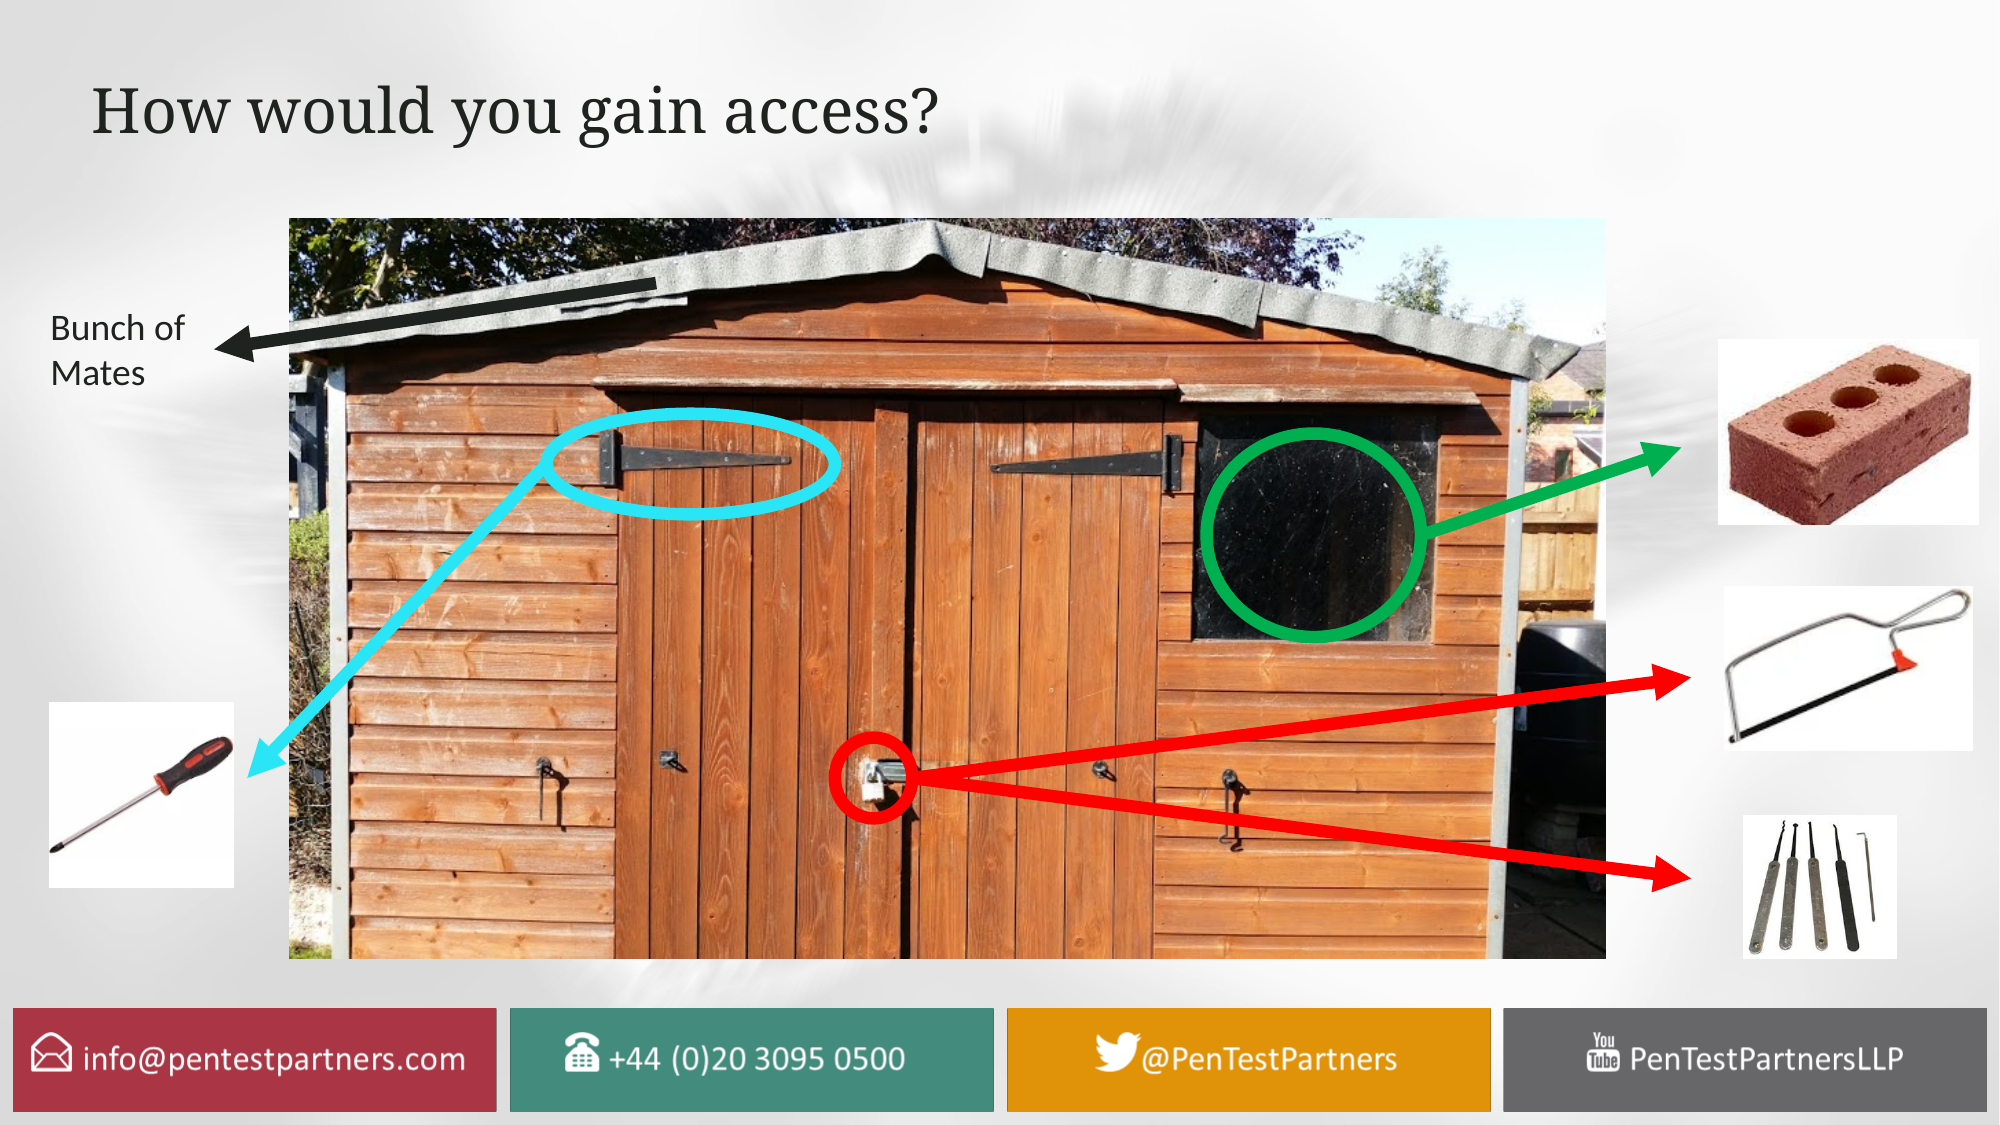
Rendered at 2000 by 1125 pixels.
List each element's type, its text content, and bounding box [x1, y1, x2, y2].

text_box Bunch of Mates [35, 295, 220, 401]
list How would you gain access? [77, 77, 1333, 155]
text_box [247, 463, 547, 778]
picture [0, 0, 2000, 1125]
text_box [35, 198, 1949, 979]
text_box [912, 677, 1692, 779]
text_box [214, 283, 657, 350]
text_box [912, 779, 1692, 879]
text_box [1420, 447, 1682, 536]
